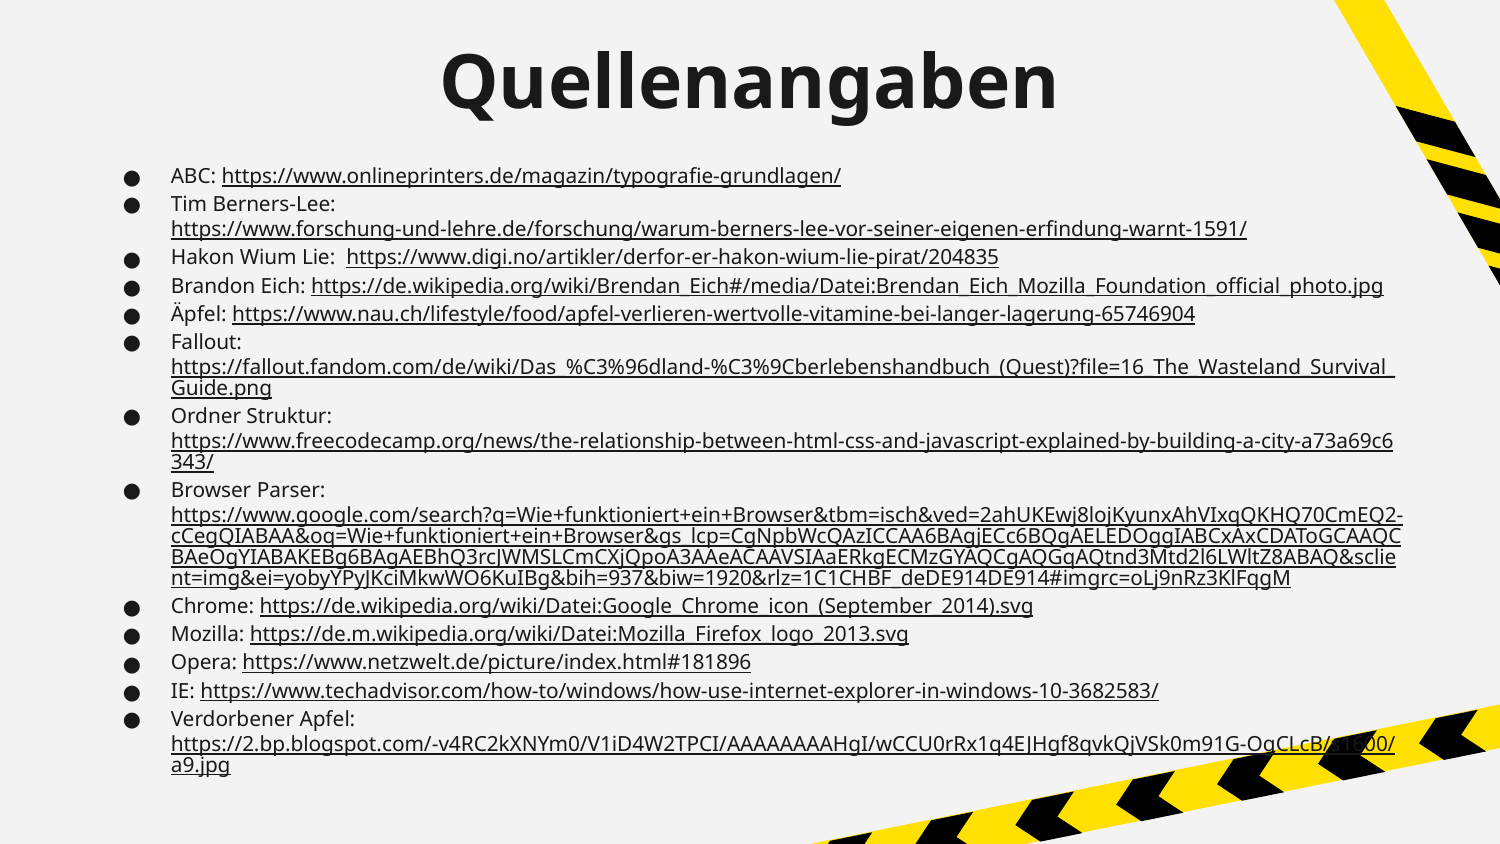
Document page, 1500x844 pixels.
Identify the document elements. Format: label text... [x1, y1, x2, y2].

subtitle ABC: https://www.onlineprinters.de/magazin/typografie-grundlagen/ Tim Berners-Lee:https://www.forschung-und-lehre.de/forschung/warum-berners-lee-vor-seiner-eigenen-erfindung-warnt-1591/ Hakon Wium Lie: https://www.digi.no/artikler/derfor-er-hakon-wium-lie-pirat/204835 Brandon Eich: https://de.wikipedia.org/wiki/Brendan_Eich#/media/Datei:Brendan_Eich_Mozilla_Foundation_official_photo.jpg Äpfel: https://www.nau.ch/lifestyle/food/apfel-verlieren-wertvolle-vitamine-bei-langer-lagerung-65746904 Fallout: https://fallout.fandom.com/de/wiki/Das_%C3%96dland-%C3%9Cberlebenshandbuch_(Quest)?file=16_The_Wasteland_Survival_Guide.png Ordner Struktur: https://www.freecodecamp.org/news/the-relationship-between-html-css-and-javascript-explained-by-building-a-city-a73a69c6343/ Browser Parser: https://www.google.com/search?q=Wie+funktioniert+ein+Browser&tbm=isch&ved=2ahUKEwj8lojKyunxAhVIxqQKHQ70CmEQ2-cCegQIABAA&oq=Wie+funktioniert+ein+Browser&gs_lcp=CgNpbWcQAzICCAA6BAgjECc6BQgAELEDOggIABCxAxCDAToGCAAQCBAeOgYIABAKEBg6BAgAEBhQ3rcJWMSLCmCXjQpoA3AAeACAAVSIAaERkgECMzGYAQCgAQGqAQtnd3Mtd2l6LWltZ8ABAQ&sclient=img&ei=yobyYPyJKciMkwWO6KuIBg&bih=937&biw=1920&rlz=1C1CHBF_deDE914DE914#imgrc=oLj9nRz3KlFqgM Chrome: https://de.wikipedia.org/wiki/Datei:Google_Chrome_icon_(September_2014).svg Mozilla: https://de.m.wikipedia.org/wiki/Datei:Mozilla_Firefox_logo_2013.svg Opera: https://www.netzwelt.de/picture/index.html#181896 IE: https://www.techadvisor.com/how-to/windows/how-use-internet-explorer-in-windows-10-3682583/ Verdorbener Apfel: https://2.bp.blogspot.com/-v4RC2kXNYm0/V1iD4W2TPCI/AAAAAAAAHgI/wCCU0rRx1q4EJHgf8qvkQjVSk0m91G-OgCLcB/s1600/a9.jpg [80, 147, 1420, 812]
title Quellenangaben [137, 9, 1363, 147]
